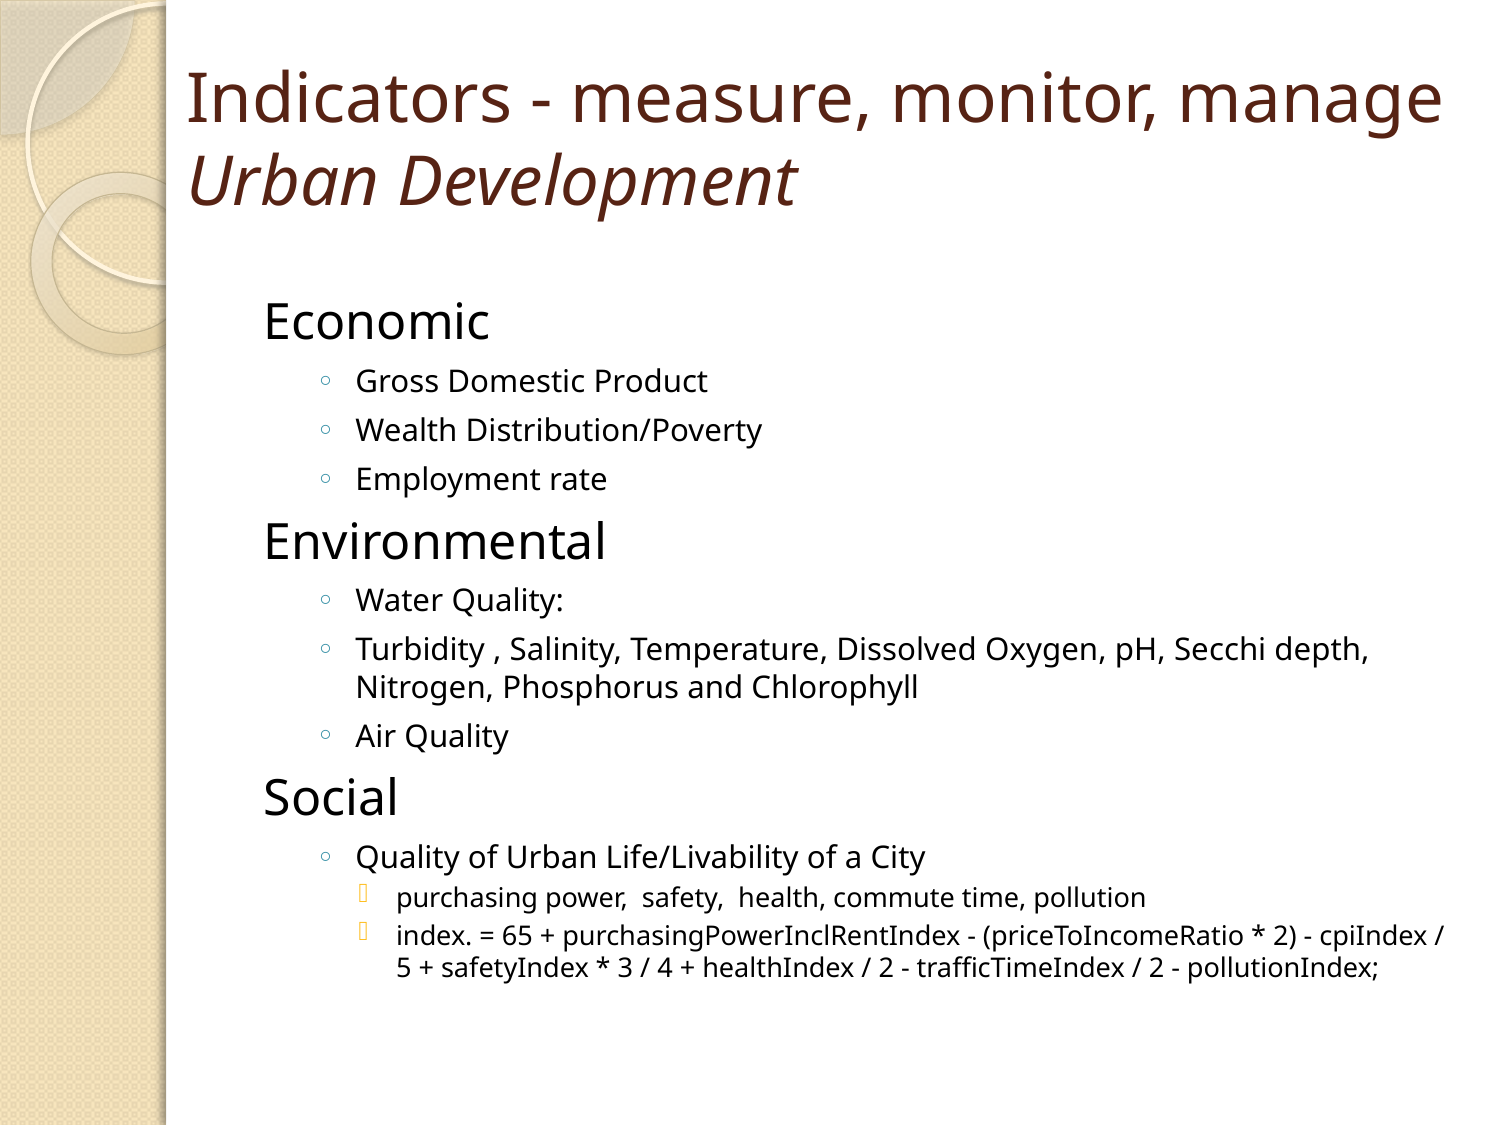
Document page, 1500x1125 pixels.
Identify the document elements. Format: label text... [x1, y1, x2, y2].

list Economic Gross Domestic Product Wealth Distribution/Poverty Employment rate Environmental Water Quality: Turbidity , Salinity, Temperature, Dissolved Oxygen, pH, Secchi depth, Nitrogen, Phosphorus and Chlorophyll Air Quality Social Quality of Urban Life/Livability of a City purchasing power, safety, health, commute time, pollution index. = 65 + purchasingPowerInclRentIndex - (priceToIncomeRatio * 2) - cpiIndex / 5 + safetyIndex * 3 / 4 + healthIndex / 2 - trafficTimeIndex / 2 - pollutionIndex; [235, 237, 1466, 1025]
title Indicators - measure, monitor, manage Urban Development [171, 42, 1466, 231]
